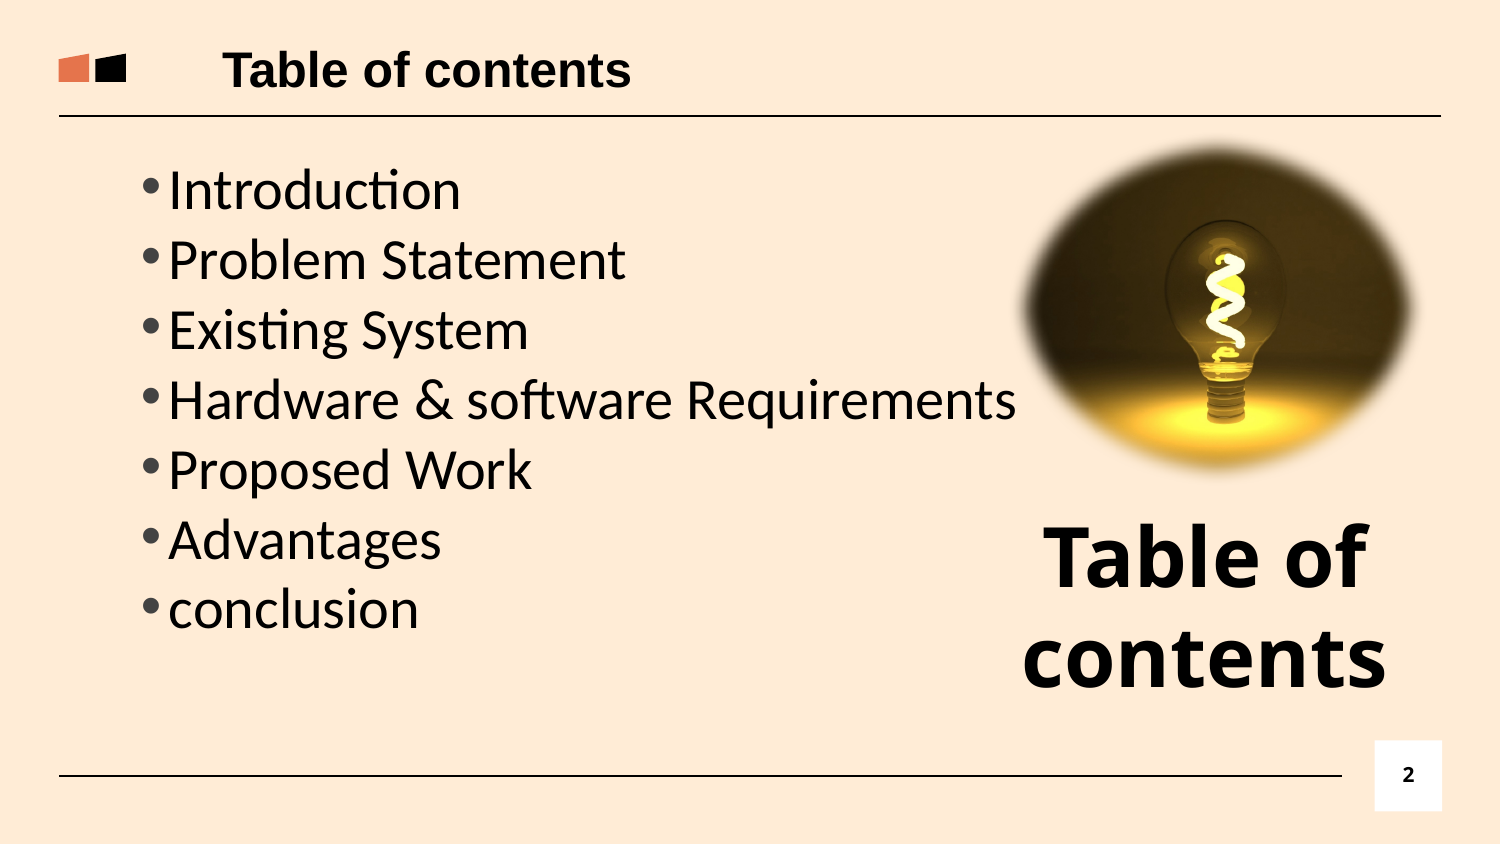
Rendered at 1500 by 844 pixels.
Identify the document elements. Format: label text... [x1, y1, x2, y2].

text_box Table of contents [0, 29, 827, 105]
slide_number 2 [1374, 740, 1443, 812]
text_box Table of contents [975, 489, 1435, 713]
list Introduction Problem Statement Existing System Hardware & software Requirements Proposed Work Advantages conclusion [125, 135, 1002, 665]
picture [1006, 130, 1429, 487]
